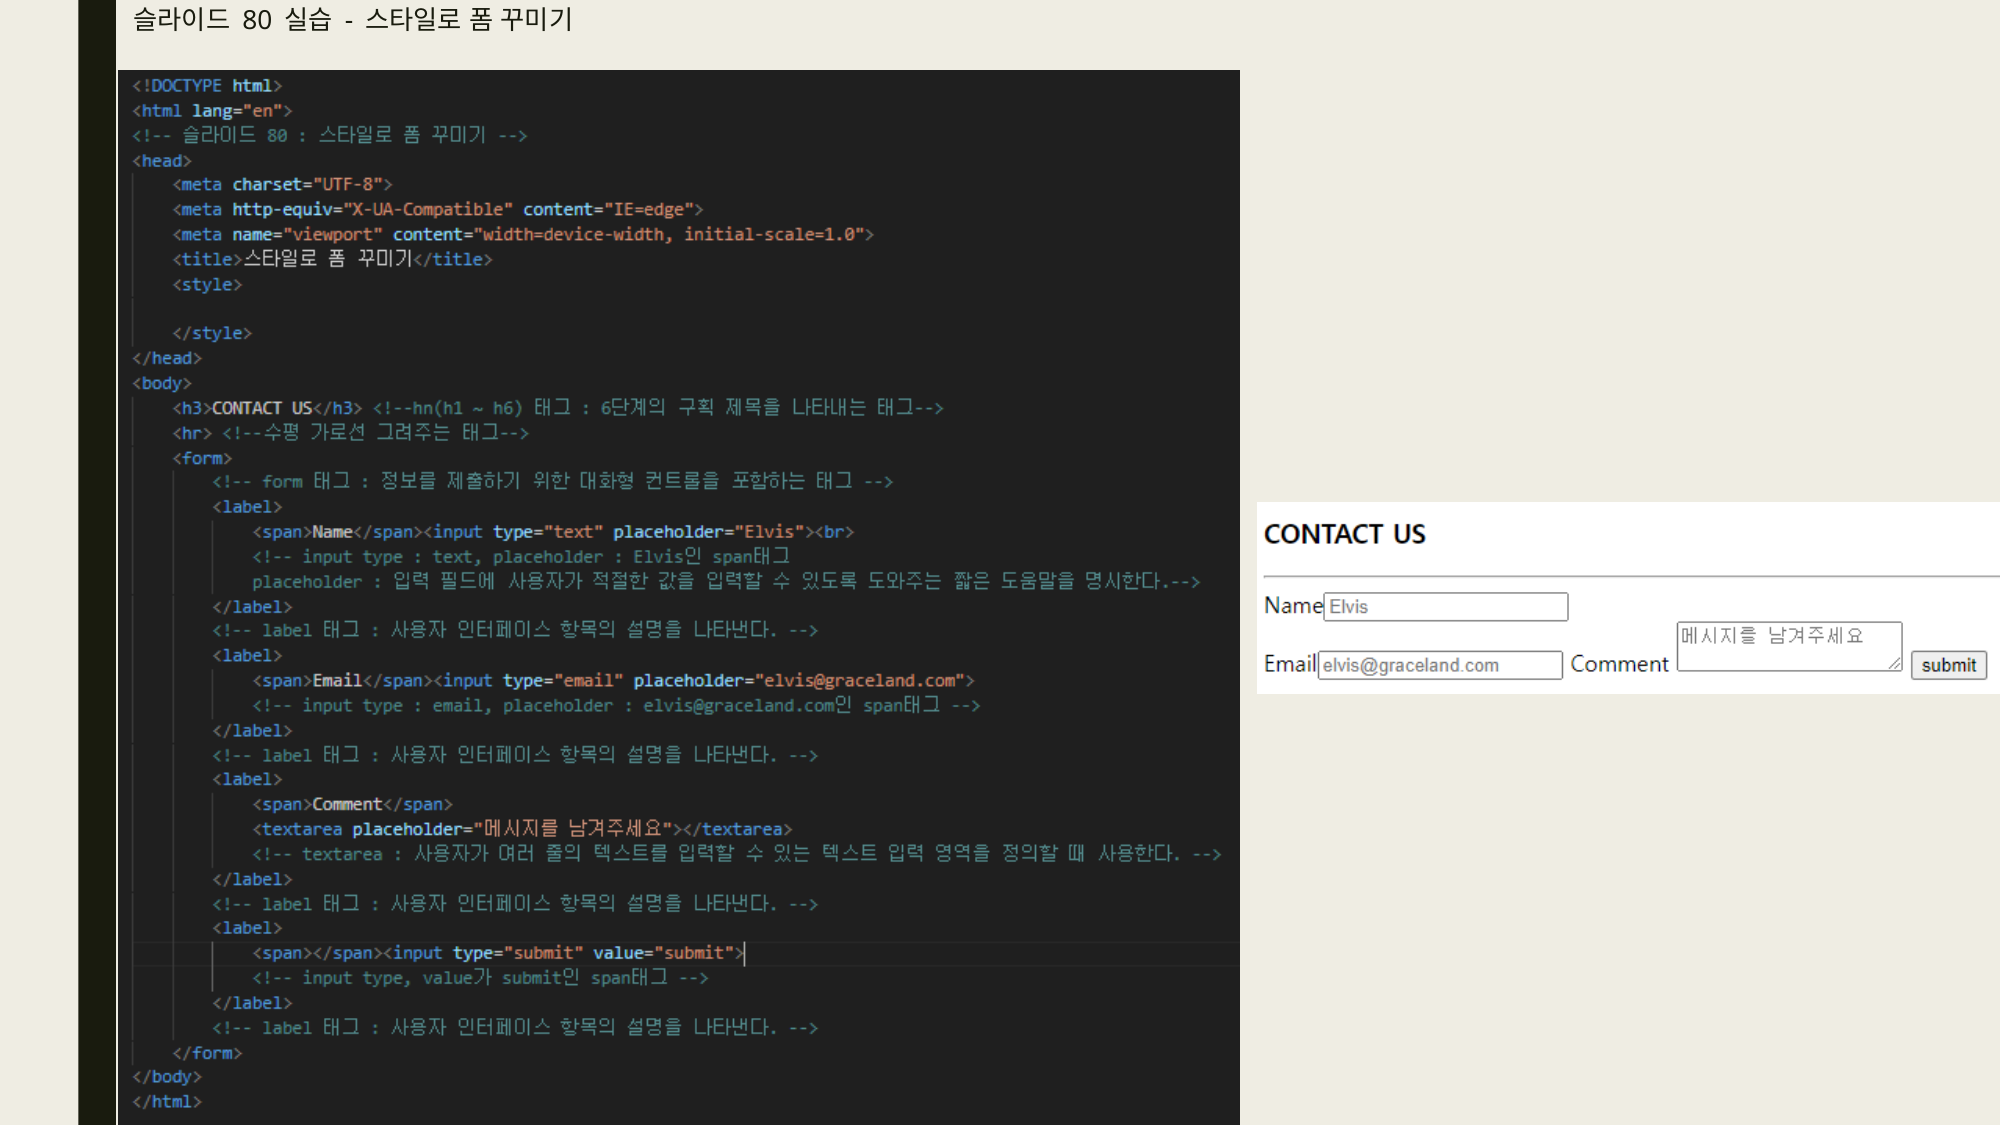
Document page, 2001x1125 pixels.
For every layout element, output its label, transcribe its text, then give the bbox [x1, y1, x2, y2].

title 슬라이드 80 실습 - 스타일로 폼 꾸미기 [118, 0, 1694, 75]
picture [1257, 502, 2000, 694]
picture [118, 70, 1240, 1125]
